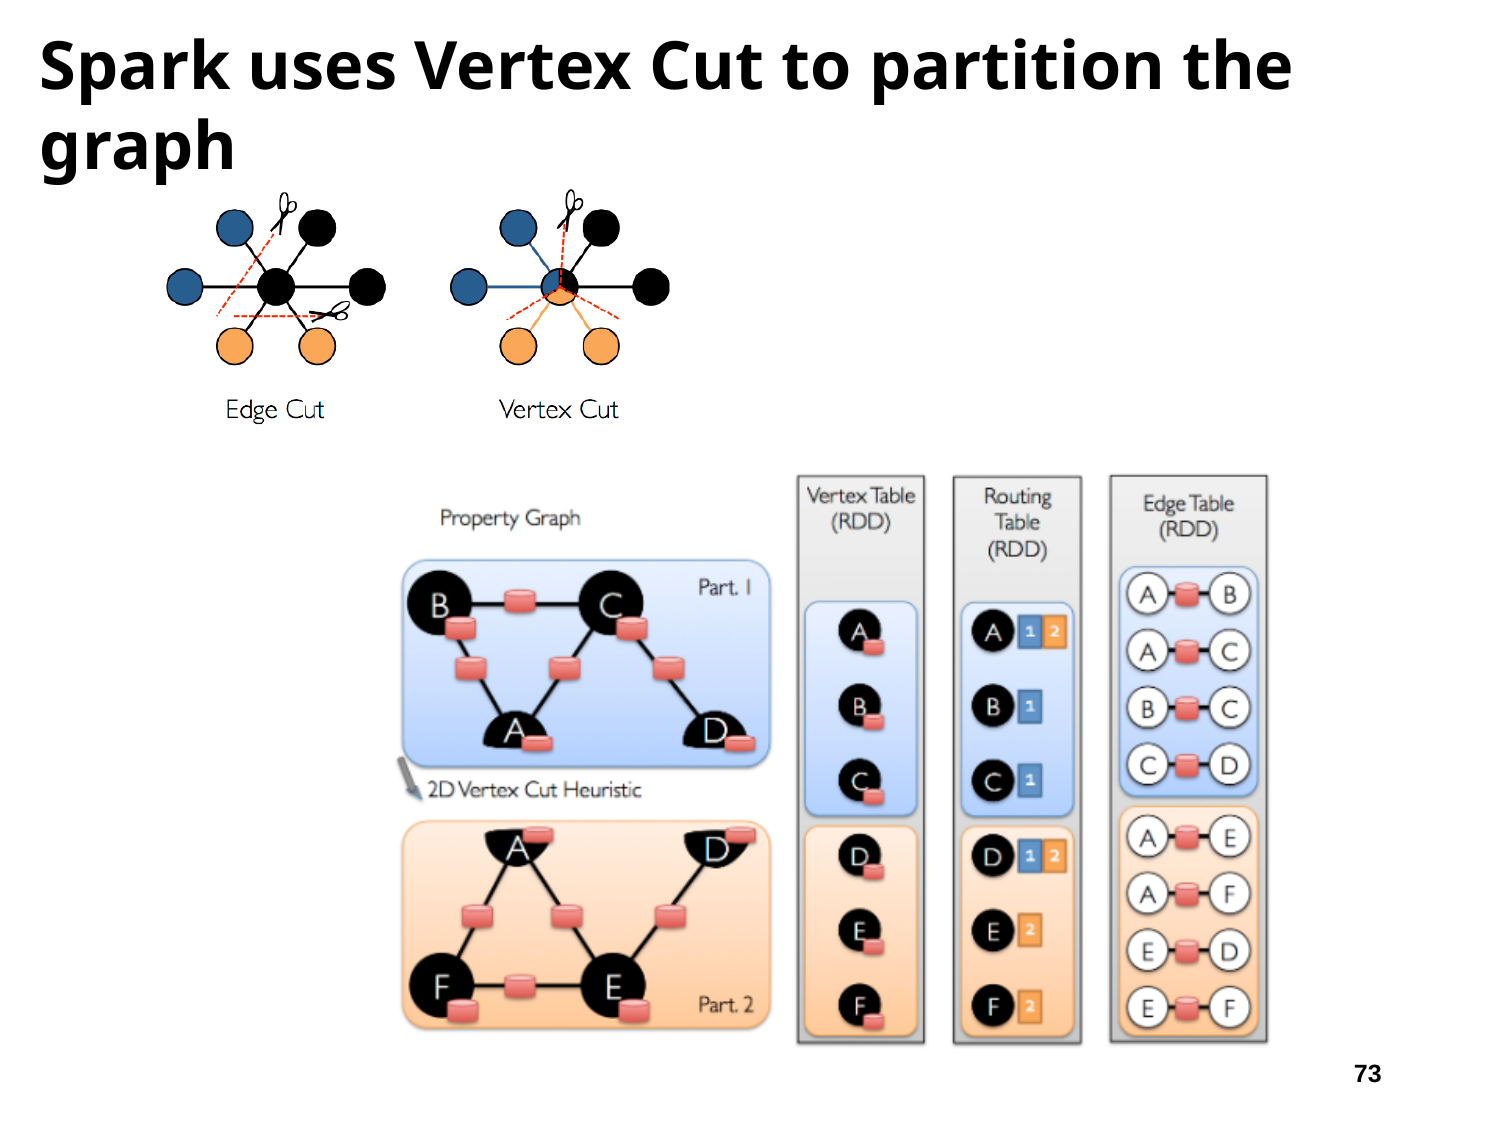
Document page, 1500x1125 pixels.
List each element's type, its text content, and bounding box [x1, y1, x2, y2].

slide_number 73 [1059, 1042, 1397, 1103]
picture [337, 441, 1284, 1066]
title Spark uses Vertex Cut to partition the graph [24, 18, 1451, 188]
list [149, 174, 687, 438]
